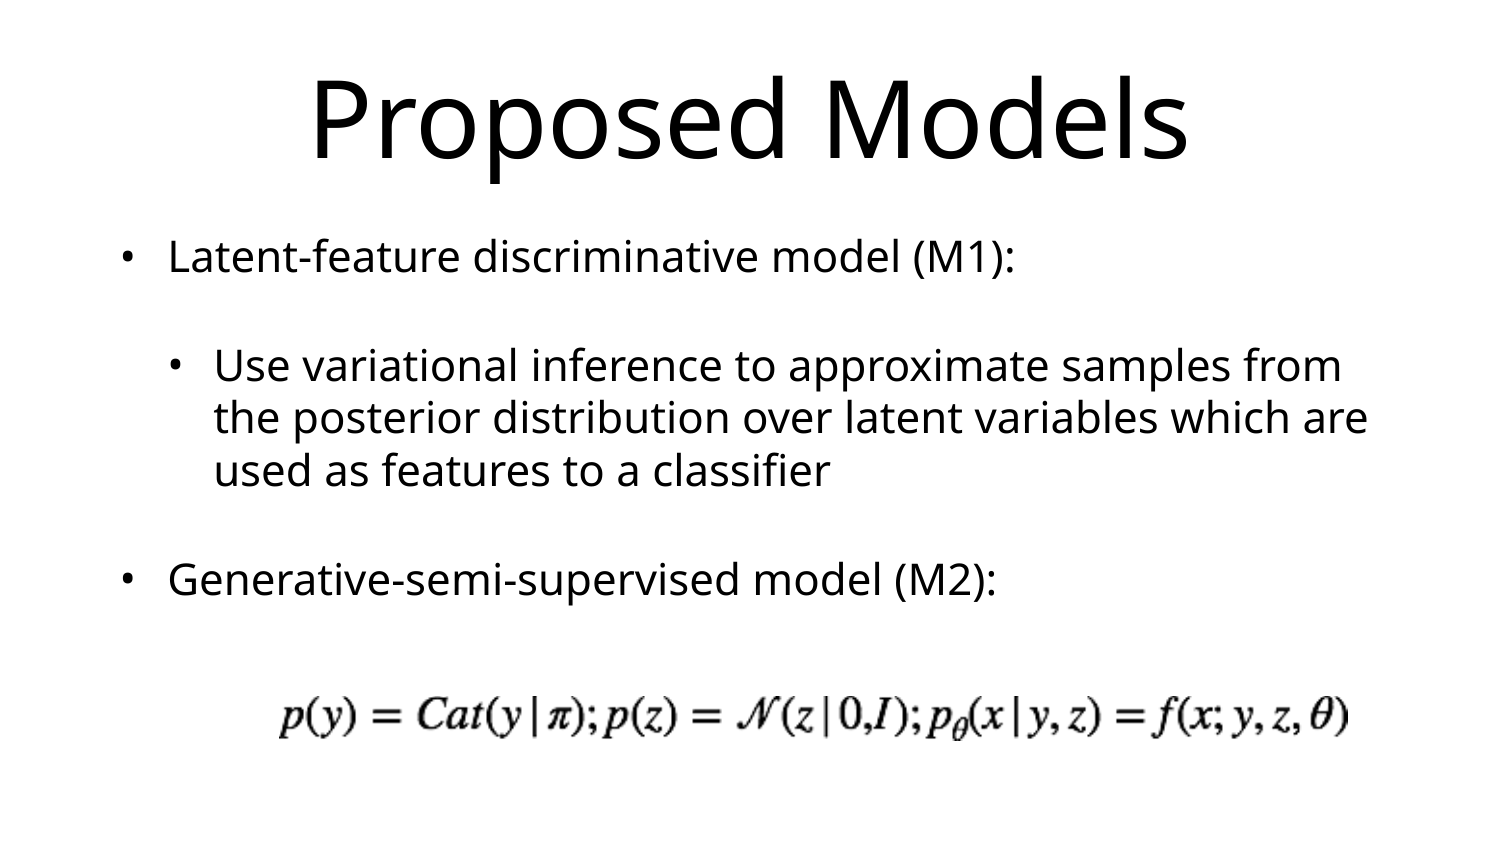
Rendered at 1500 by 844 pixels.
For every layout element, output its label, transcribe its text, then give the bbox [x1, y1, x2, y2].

list Latent-feature discriminative model (M1): Use variational inference to approximate samples from the posterior distribution over latent variables which are used as features to a classifier Generative-semi-supervised model (M2): [109, 224, 1391, 768]
picture [278, 695, 1348, 741]
title Proposed Models [109, 21, 1391, 209]
